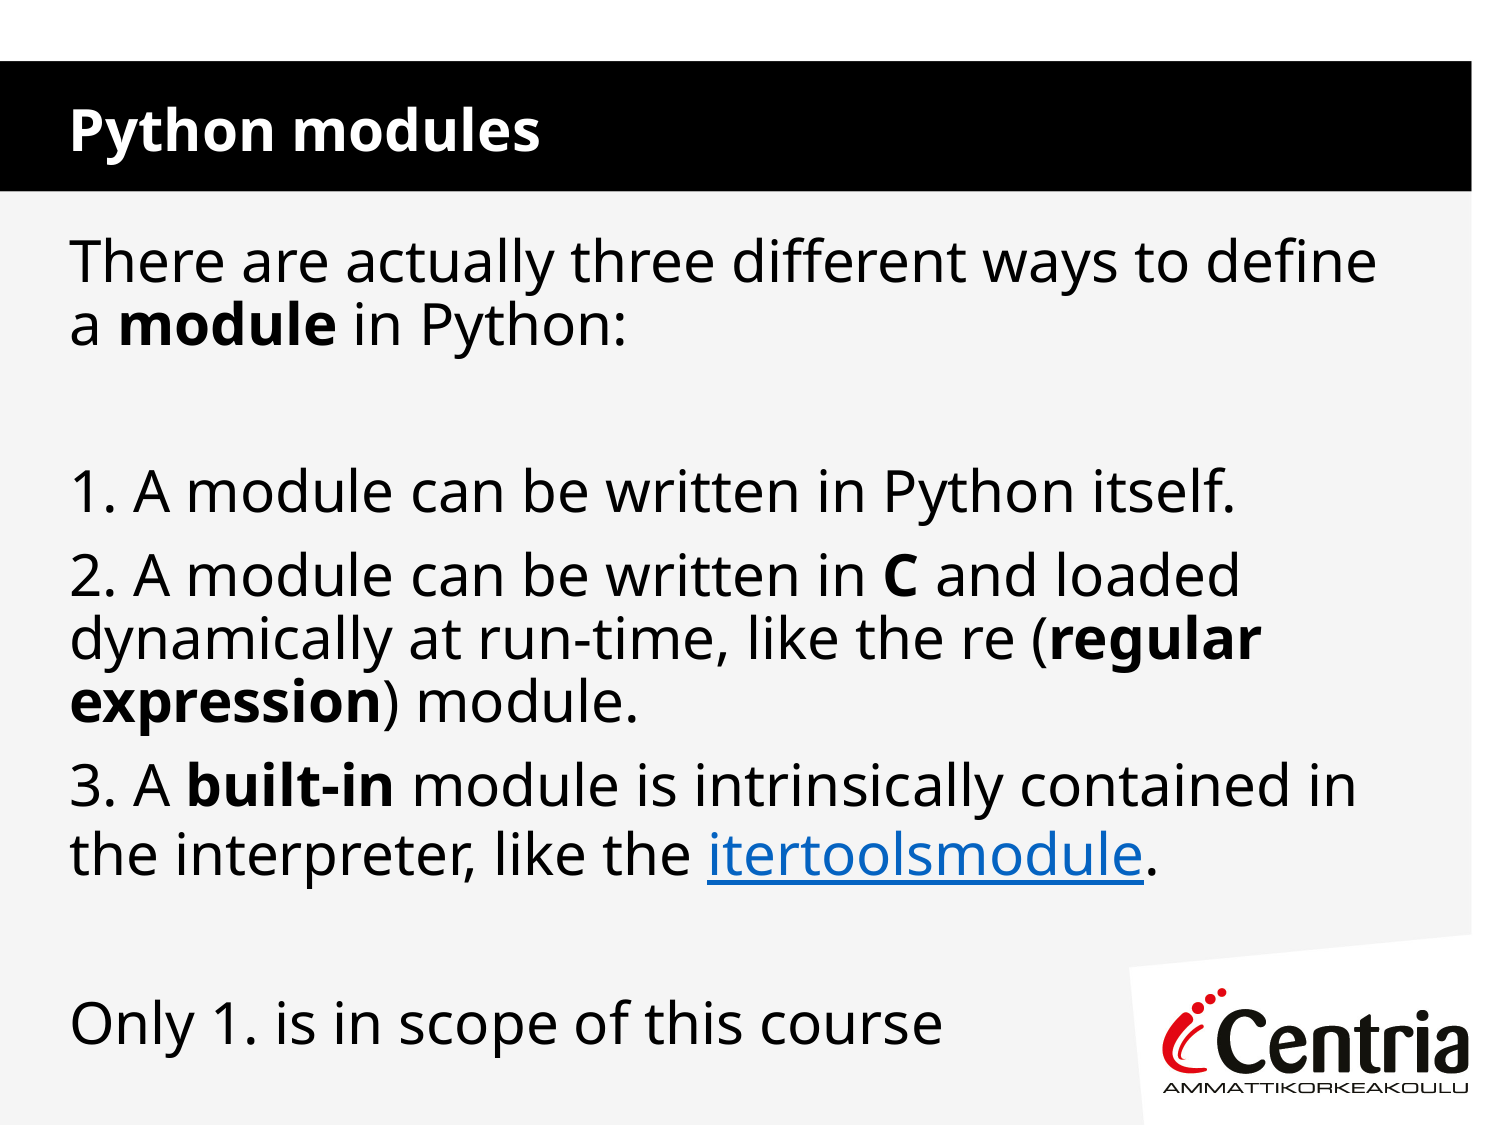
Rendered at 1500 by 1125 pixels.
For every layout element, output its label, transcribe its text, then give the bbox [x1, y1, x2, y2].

text_box Python modules [54, 65, 1462, 172]
picture [0, 0, 1500, 1125]
list There are actually three different ways to define a module in Python: 1. A module can be written in Python itself. 2. A module can be written in C and loaded dynamically at run-time, like the re (regular expression) module. 3. A built-in module is intrinsically contained in the interpreter, like the itertoolsmodule. Only 1. is in scope of this course [54, 224, 1446, 1067]
